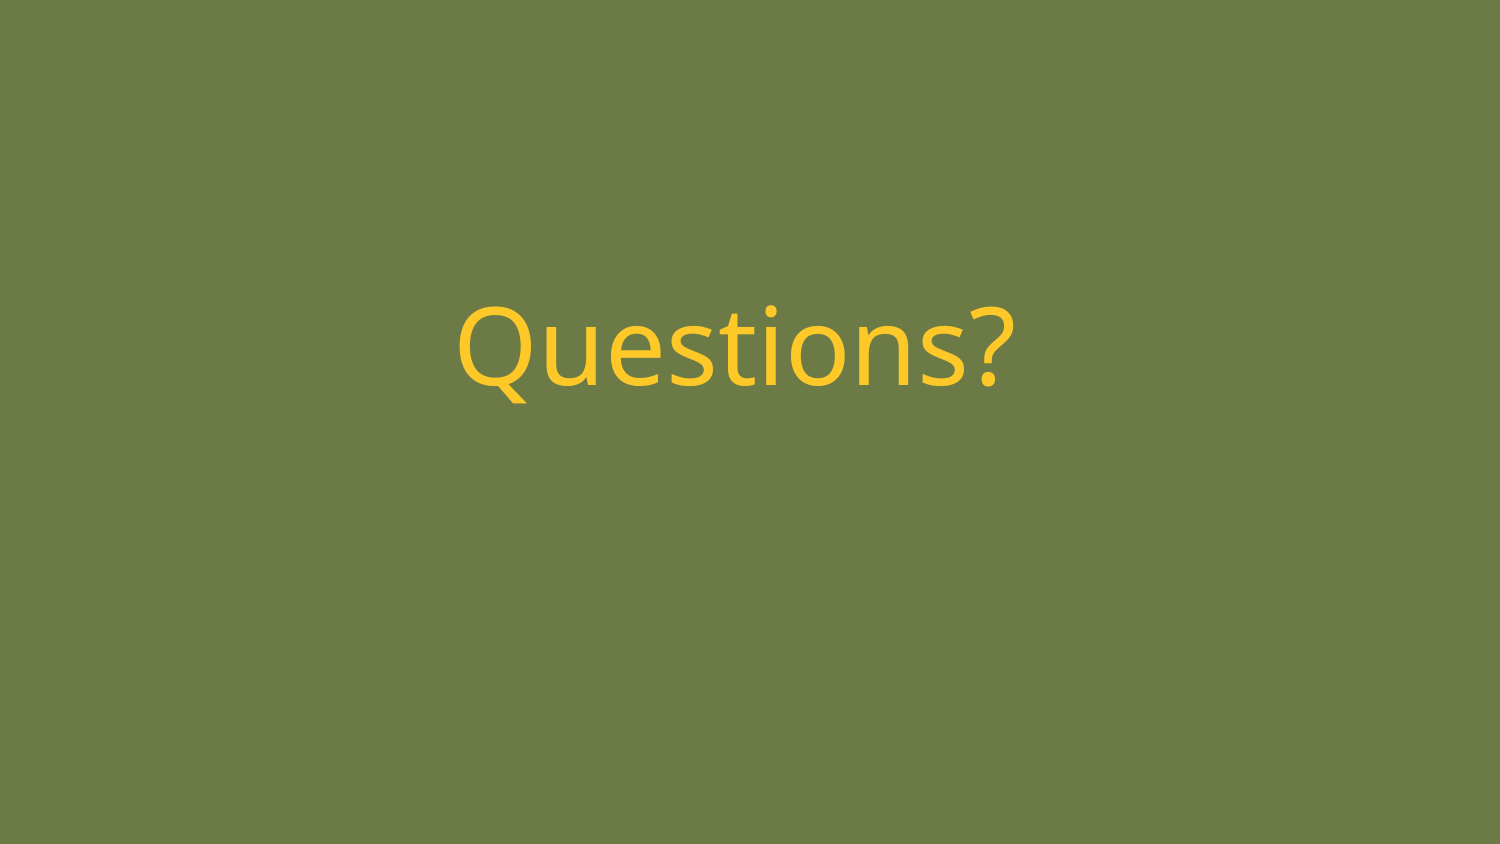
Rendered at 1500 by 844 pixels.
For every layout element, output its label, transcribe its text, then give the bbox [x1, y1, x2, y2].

title Questions? [36, 85, 1434, 422]
